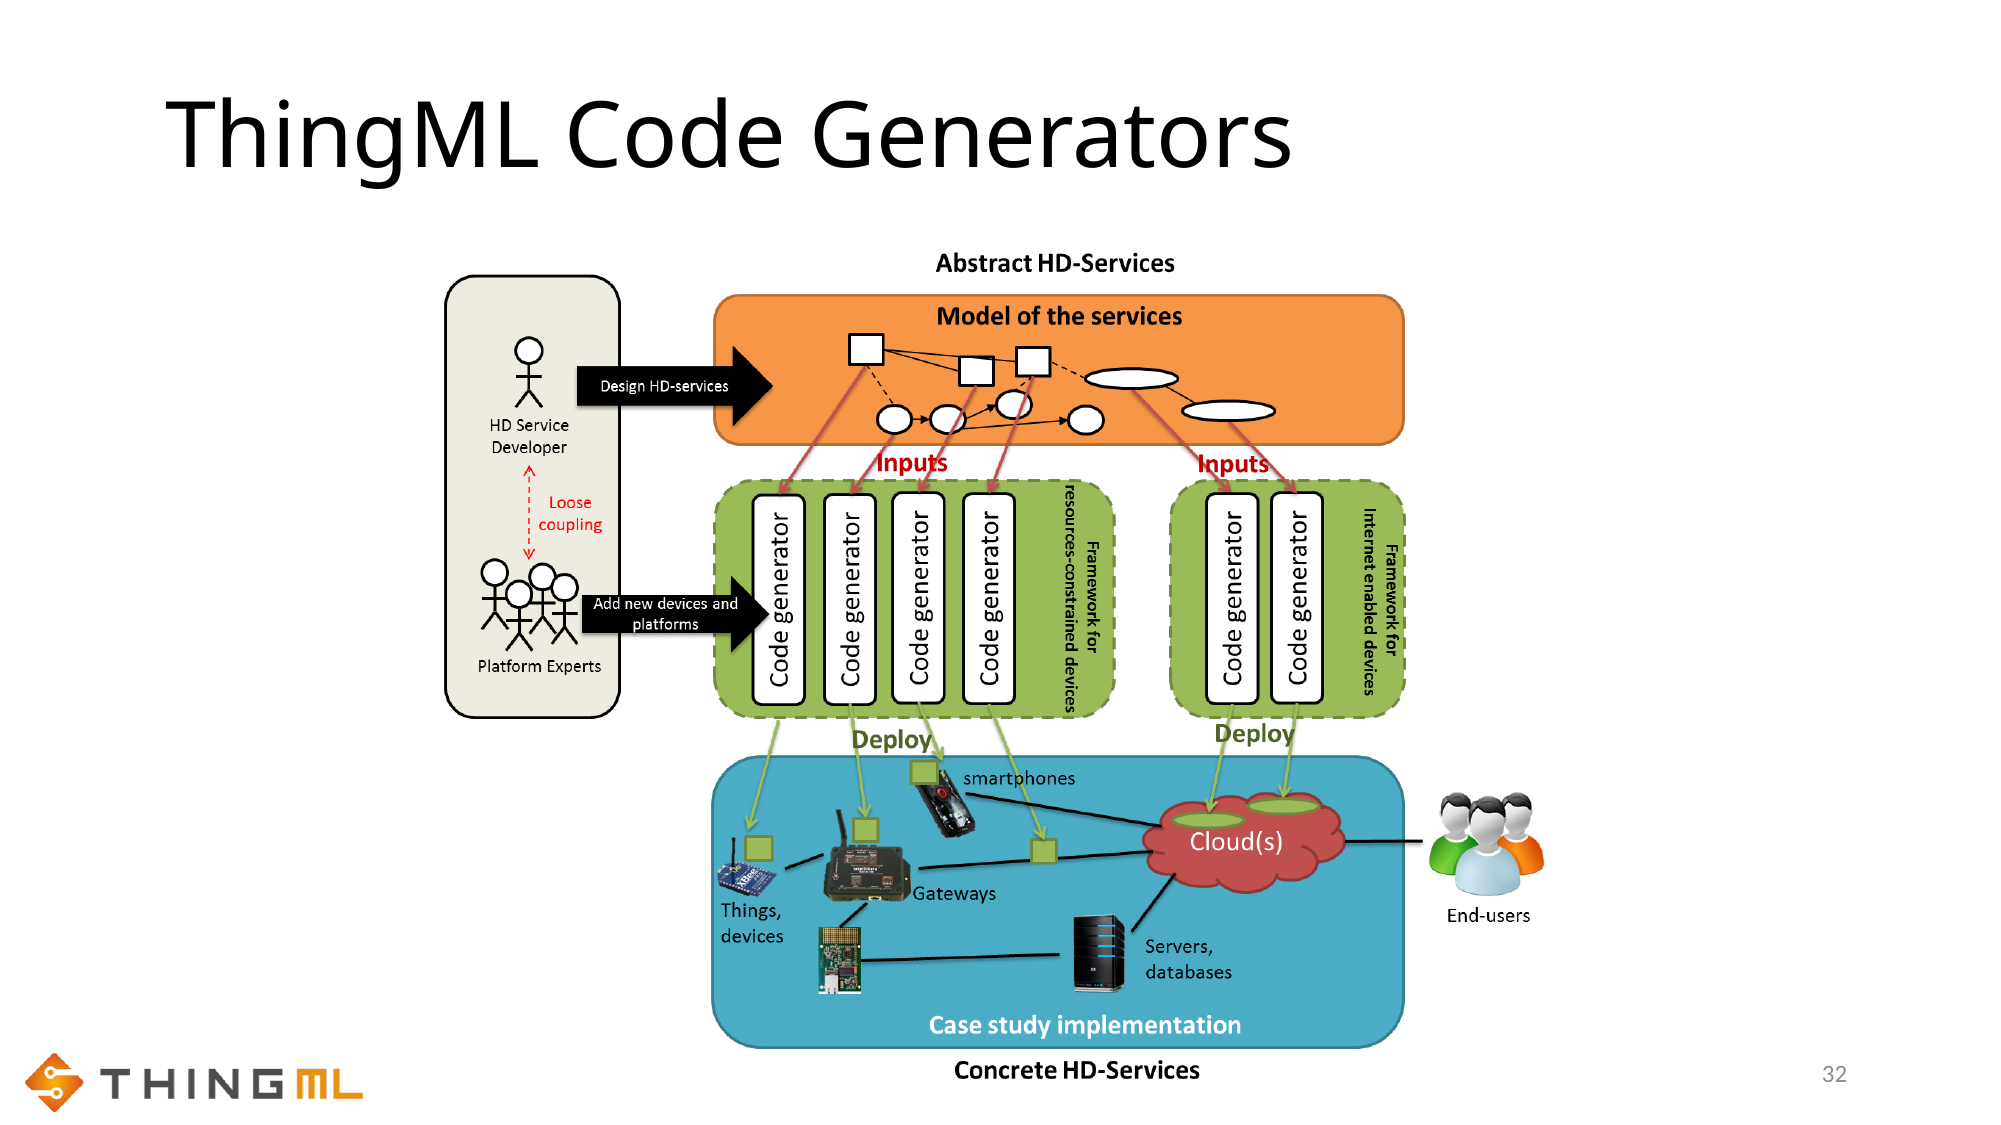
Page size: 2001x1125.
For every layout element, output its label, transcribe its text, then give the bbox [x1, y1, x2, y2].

picture [0, 1042, 391, 1121]
title ThingML Code Generators [150, 44, 1898, 232]
picture [444, 236, 1556, 1103]
slide_number 32 [1556, 1042, 1863, 1103]
